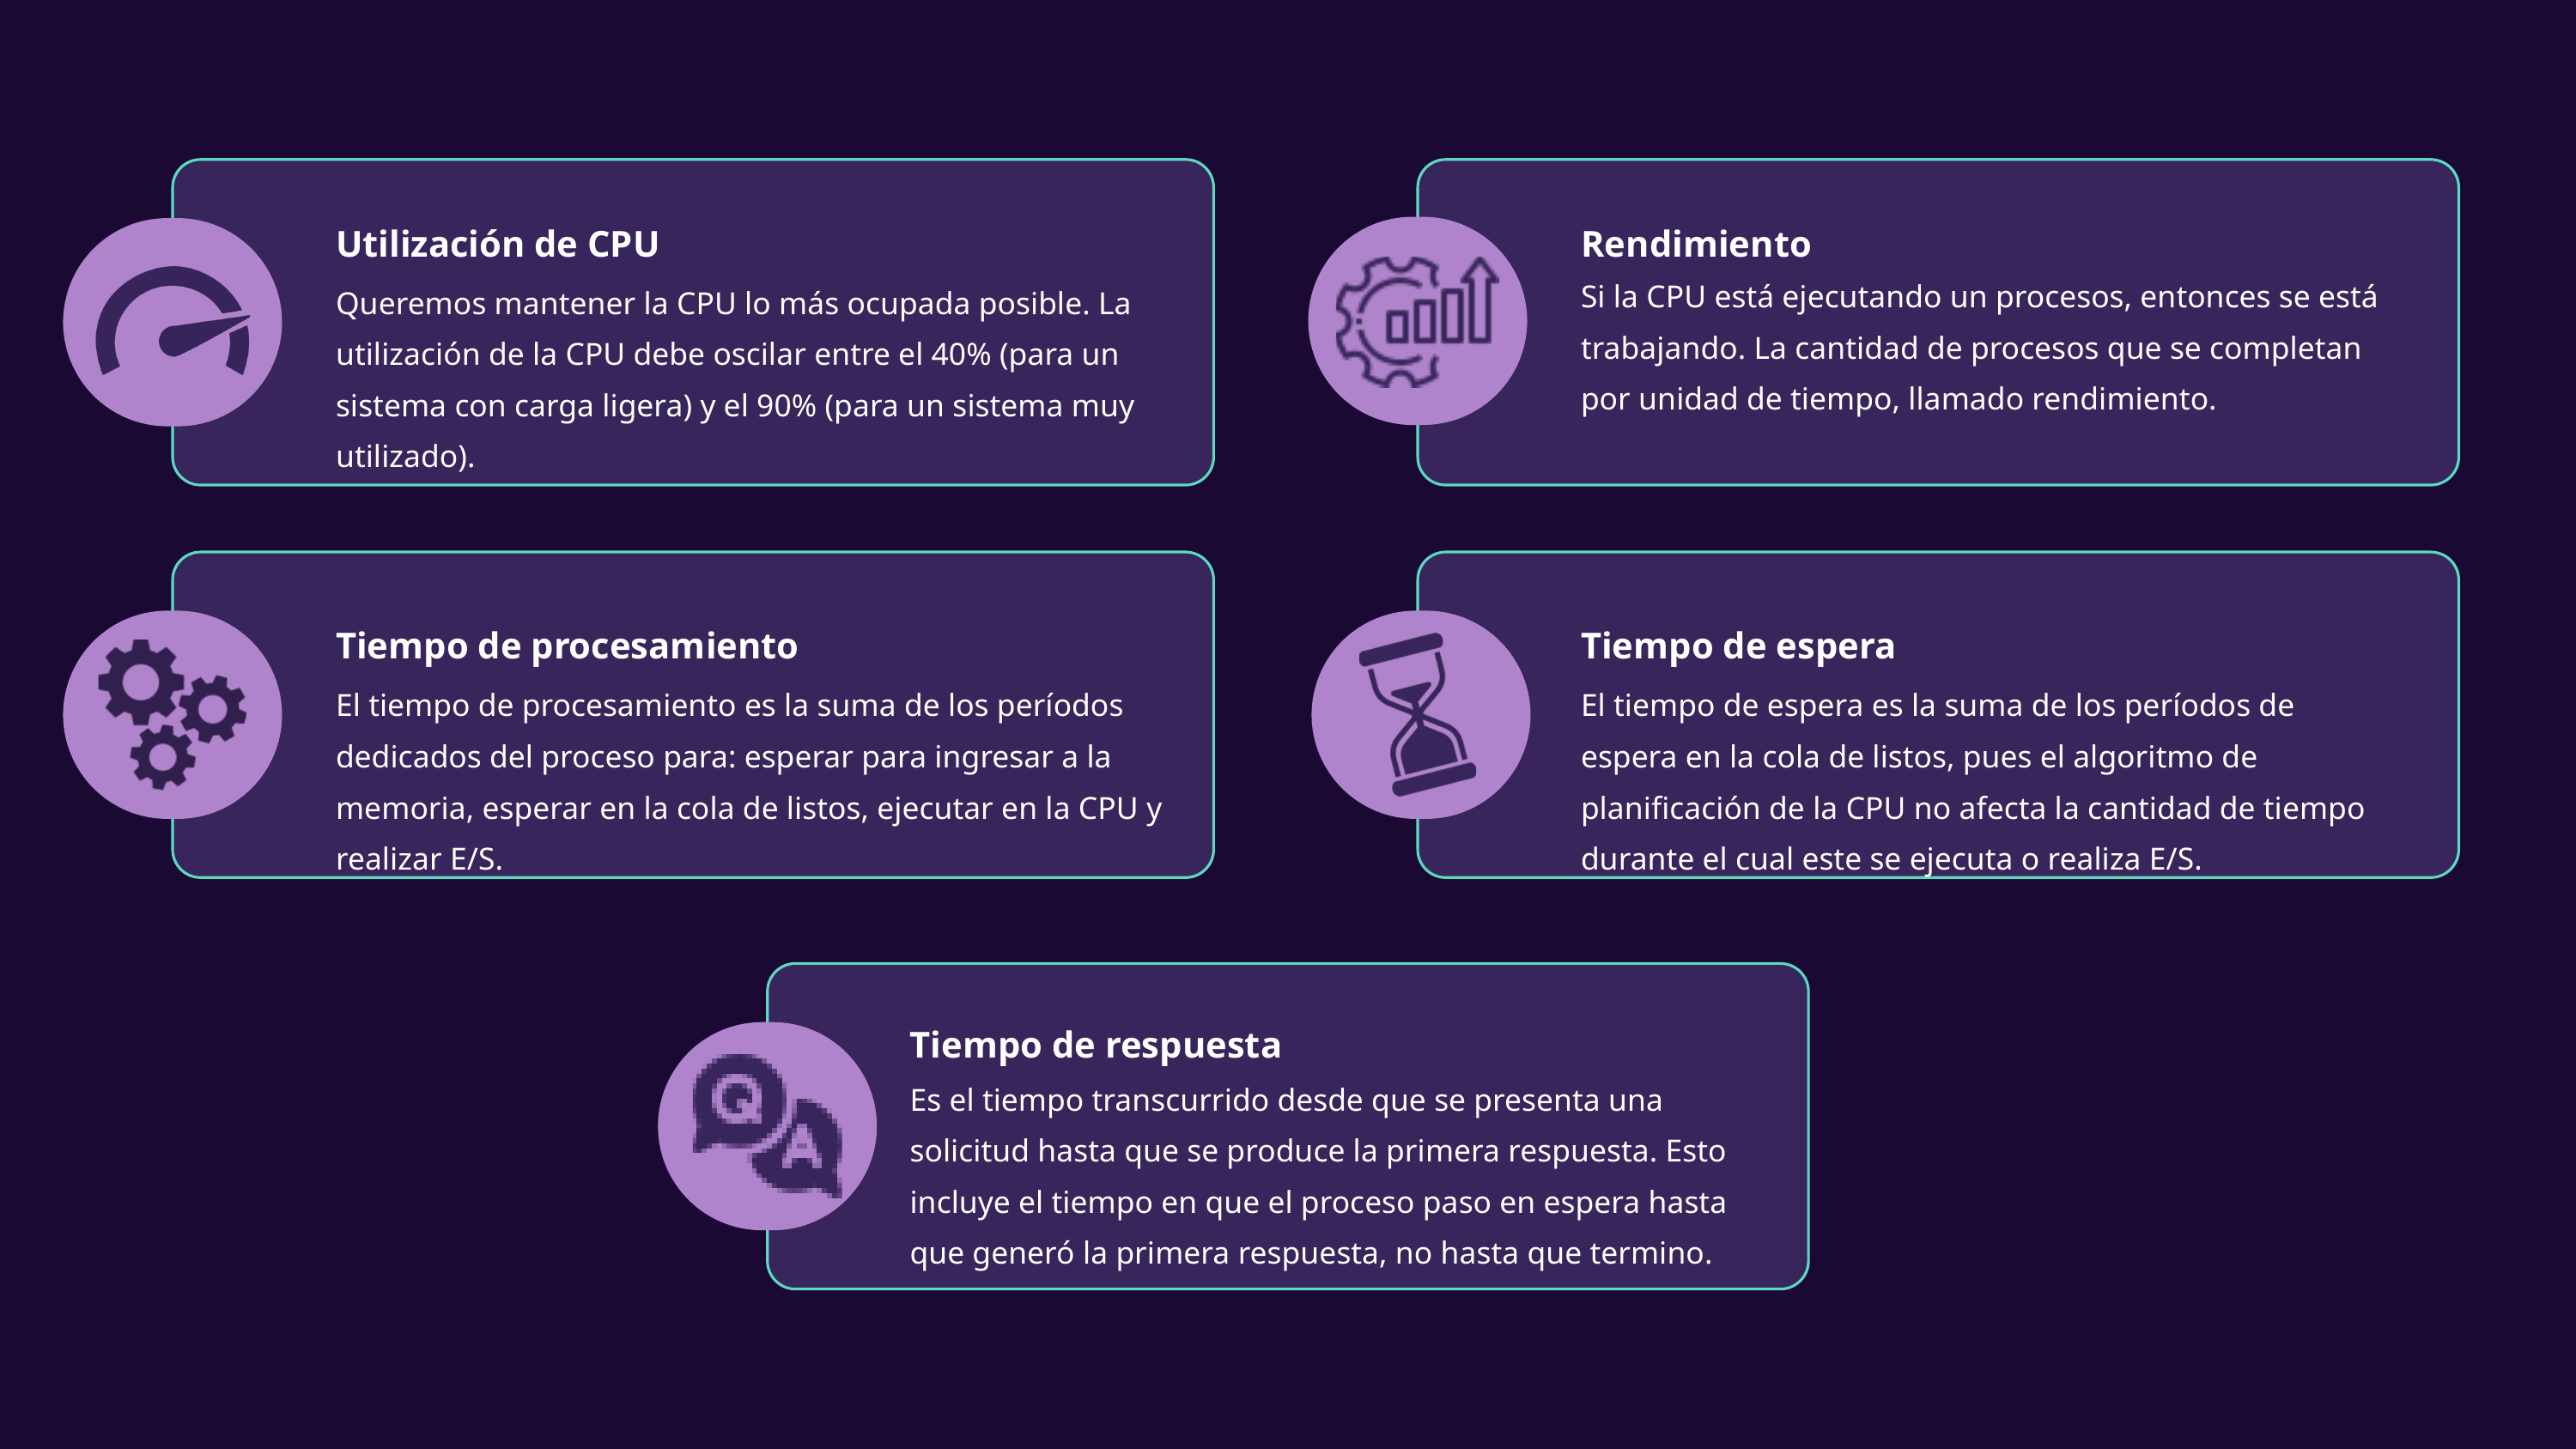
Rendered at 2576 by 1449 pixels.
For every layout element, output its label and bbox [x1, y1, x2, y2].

text_box [63, 208, 283, 427]
text_box [657, 1011, 878, 1231]
text_box [172, 541, 1214, 878]
text_box [1417, 149, 2459, 486]
text_box [63, 600, 283, 820]
text_box [1417, 541, 2459, 878]
text_box [172, 149, 1214, 486]
text_box [1311, 600, 1531, 820]
text_box [767, 953, 1809, 1289]
text_box [1308, 206, 1528, 426]
